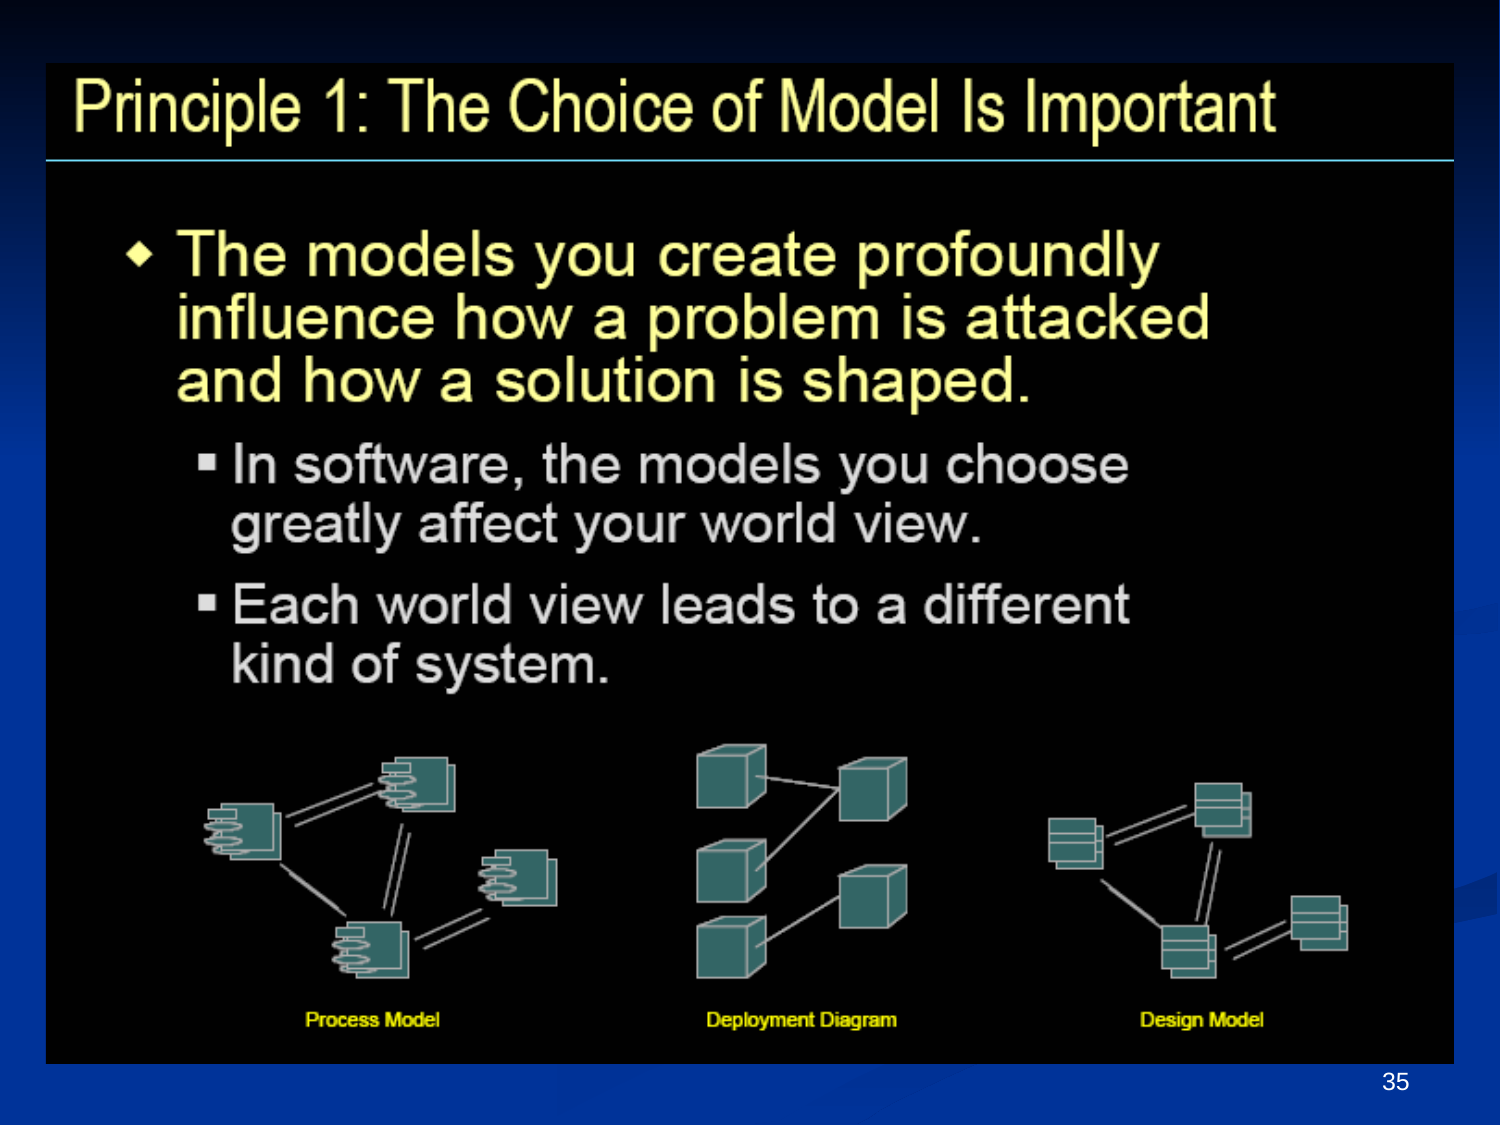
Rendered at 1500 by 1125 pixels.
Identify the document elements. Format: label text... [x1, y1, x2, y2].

picture [45, 62, 1455, 1064]
slide_number 35 [1074, 1070, 1426, 1104]
